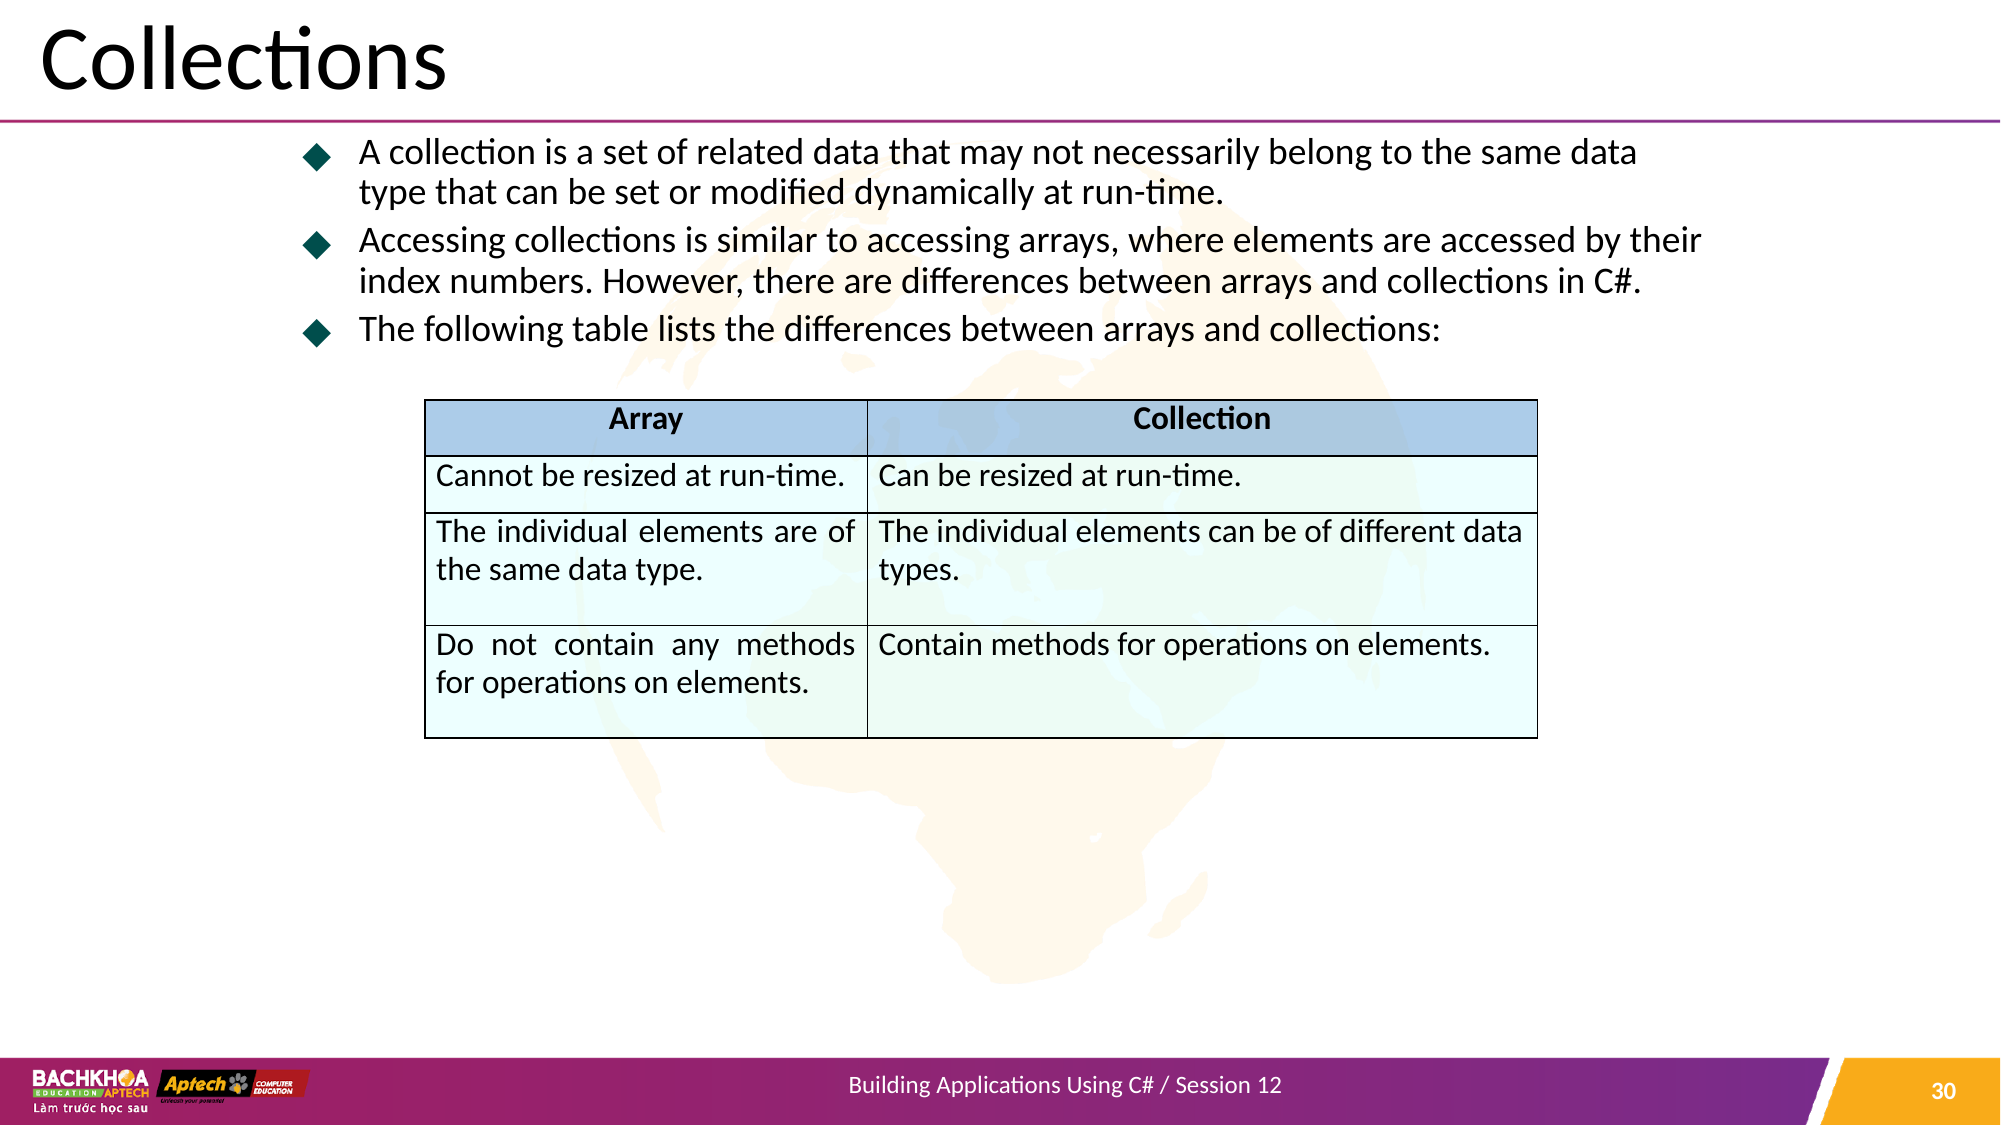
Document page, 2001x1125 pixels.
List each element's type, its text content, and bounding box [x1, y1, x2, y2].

table_header Collection [868, 401, 1537, 455]
footer Building Applications Using C# / Session 12 [324, 1060, 1813, 1120]
table_cell Do not contain any methods for operations on elements. [426, 626, 867, 737]
table_cell Can be resized at run-time. [868, 457, 1537, 512]
picture [0, 0, 2001, 1125]
table_cell The individual elements can be of different data types. [868, 514, 1537, 625]
text_box A collection is a set of related data that may not necessarily belong to the same data type that can be set or modified dynamically at run-time. Accessing collections is similar to accessing arrays, where elements are accessed by their index numbers. However, there are differences between arrays and collections in C#. The following table lists the differences between arrays and collections: [287, 124, 1725, 700]
title Collections [5, 3, 1993, 116]
table_header Array [426, 401, 867, 455]
slide_number ‹#› [1899, 1059, 1988, 1120]
table_cell Cannot be resized at run-time. [426, 457, 867, 512]
table_cell The individual elements are of the same data type. [426, 514, 867, 625]
table_cell Contain methods for operations on elements. [868, 626, 1537, 737]
